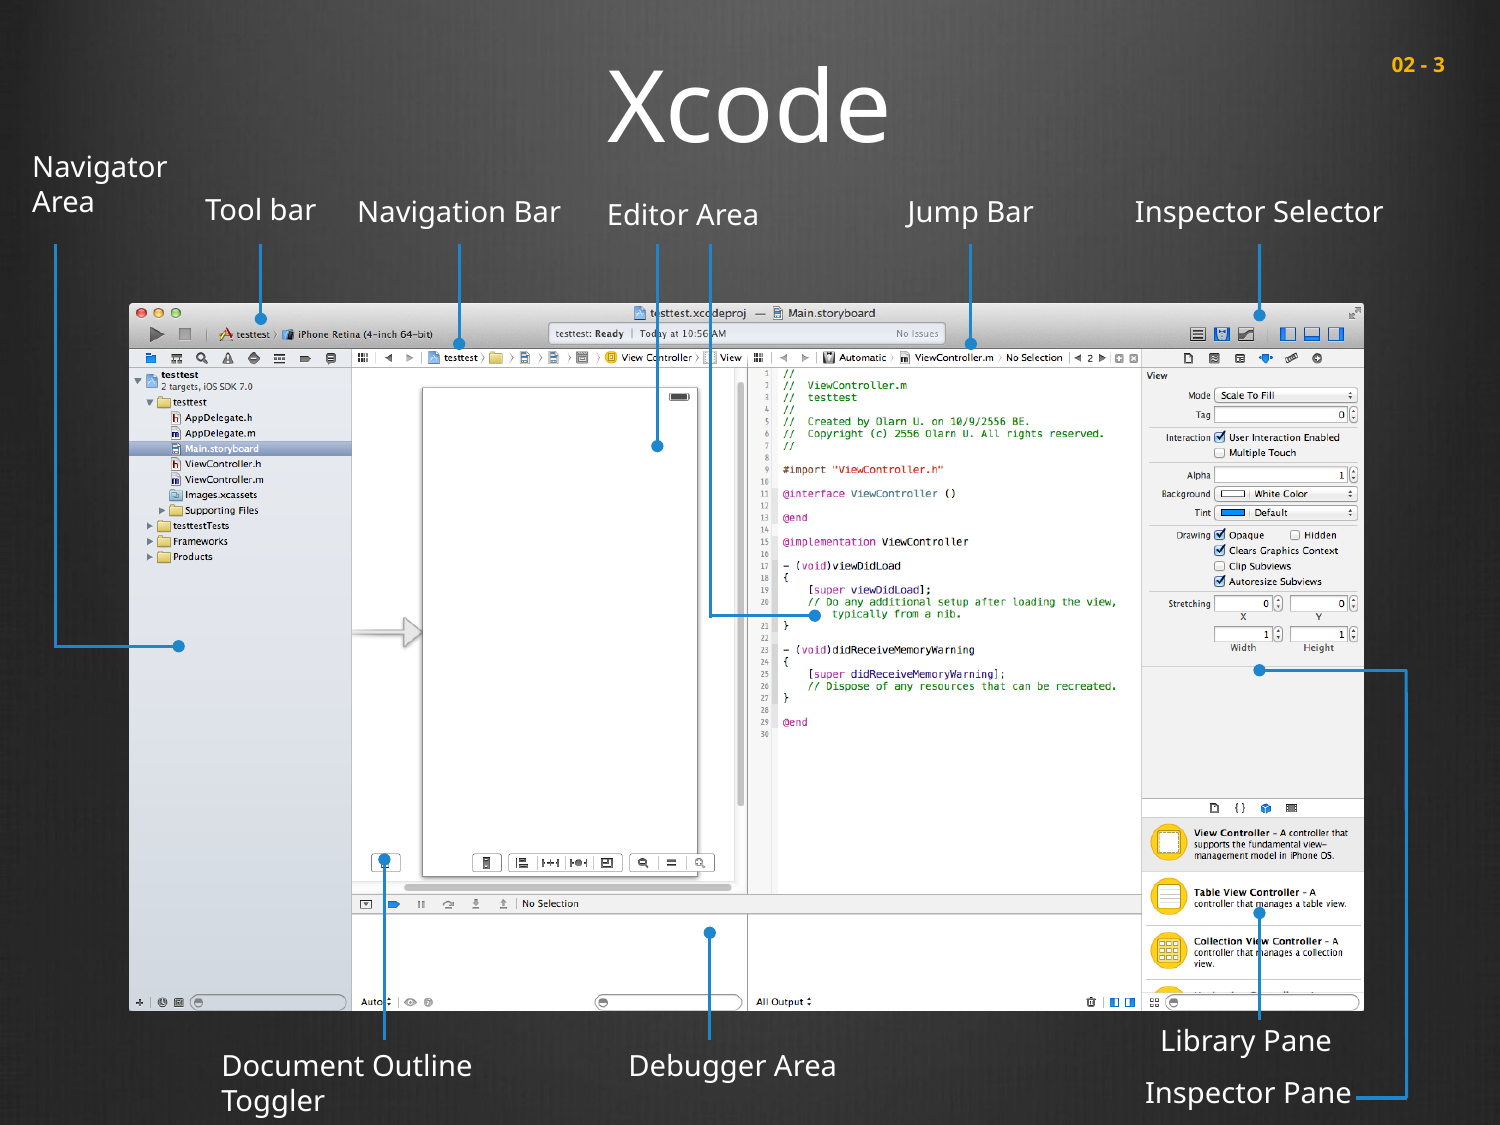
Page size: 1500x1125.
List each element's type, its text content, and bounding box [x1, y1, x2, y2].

text_box 02 - 3 [1306, 43, 1460, 86]
picture [129, 303, 1364, 1011]
text_box Tool bar [190, 196, 332, 234]
text_box Inspector Selector [1120, 185, 1399, 236]
text_box Editor Area [592, 196, 775, 239]
text_box Document Outline Toggler [206, 1054, 495, 1125]
text_box Inspector Pane [1130, 1067, 1367, 1117]
text_box Library Pane [1145, 1054, 1347, 1065]
text_box Debugger Area [613, 1054, 853, 1090]
title Xcode [112, 9, 1388, 196]
text_box Navigation Bar [342, 196, 577, 236]
text_box Navigator Area [17, 141, 183, 226]
text_box Jump Bar [892, 196, 1049, 236]
